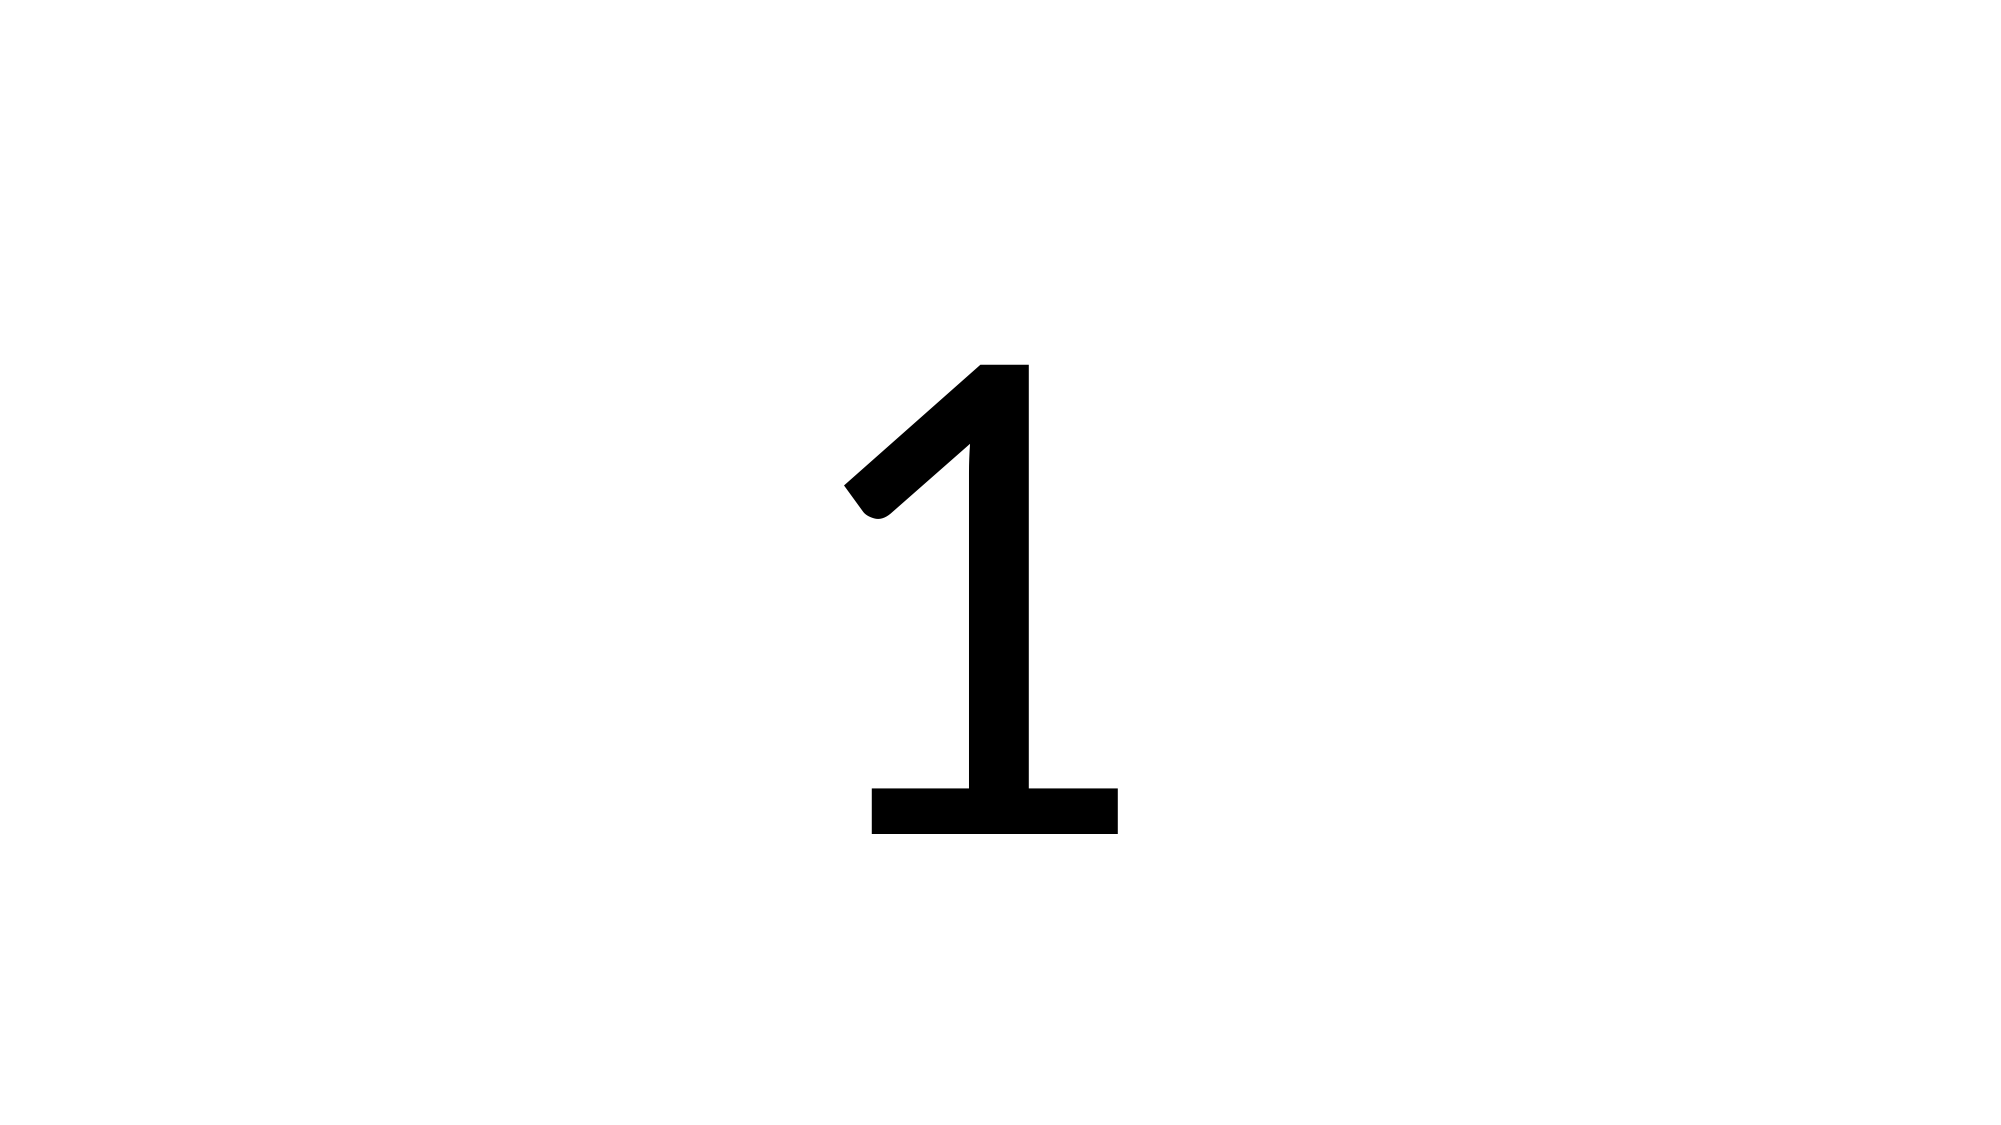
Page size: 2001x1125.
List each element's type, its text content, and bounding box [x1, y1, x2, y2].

text_box 1 [766, 98, 1249, 989]
